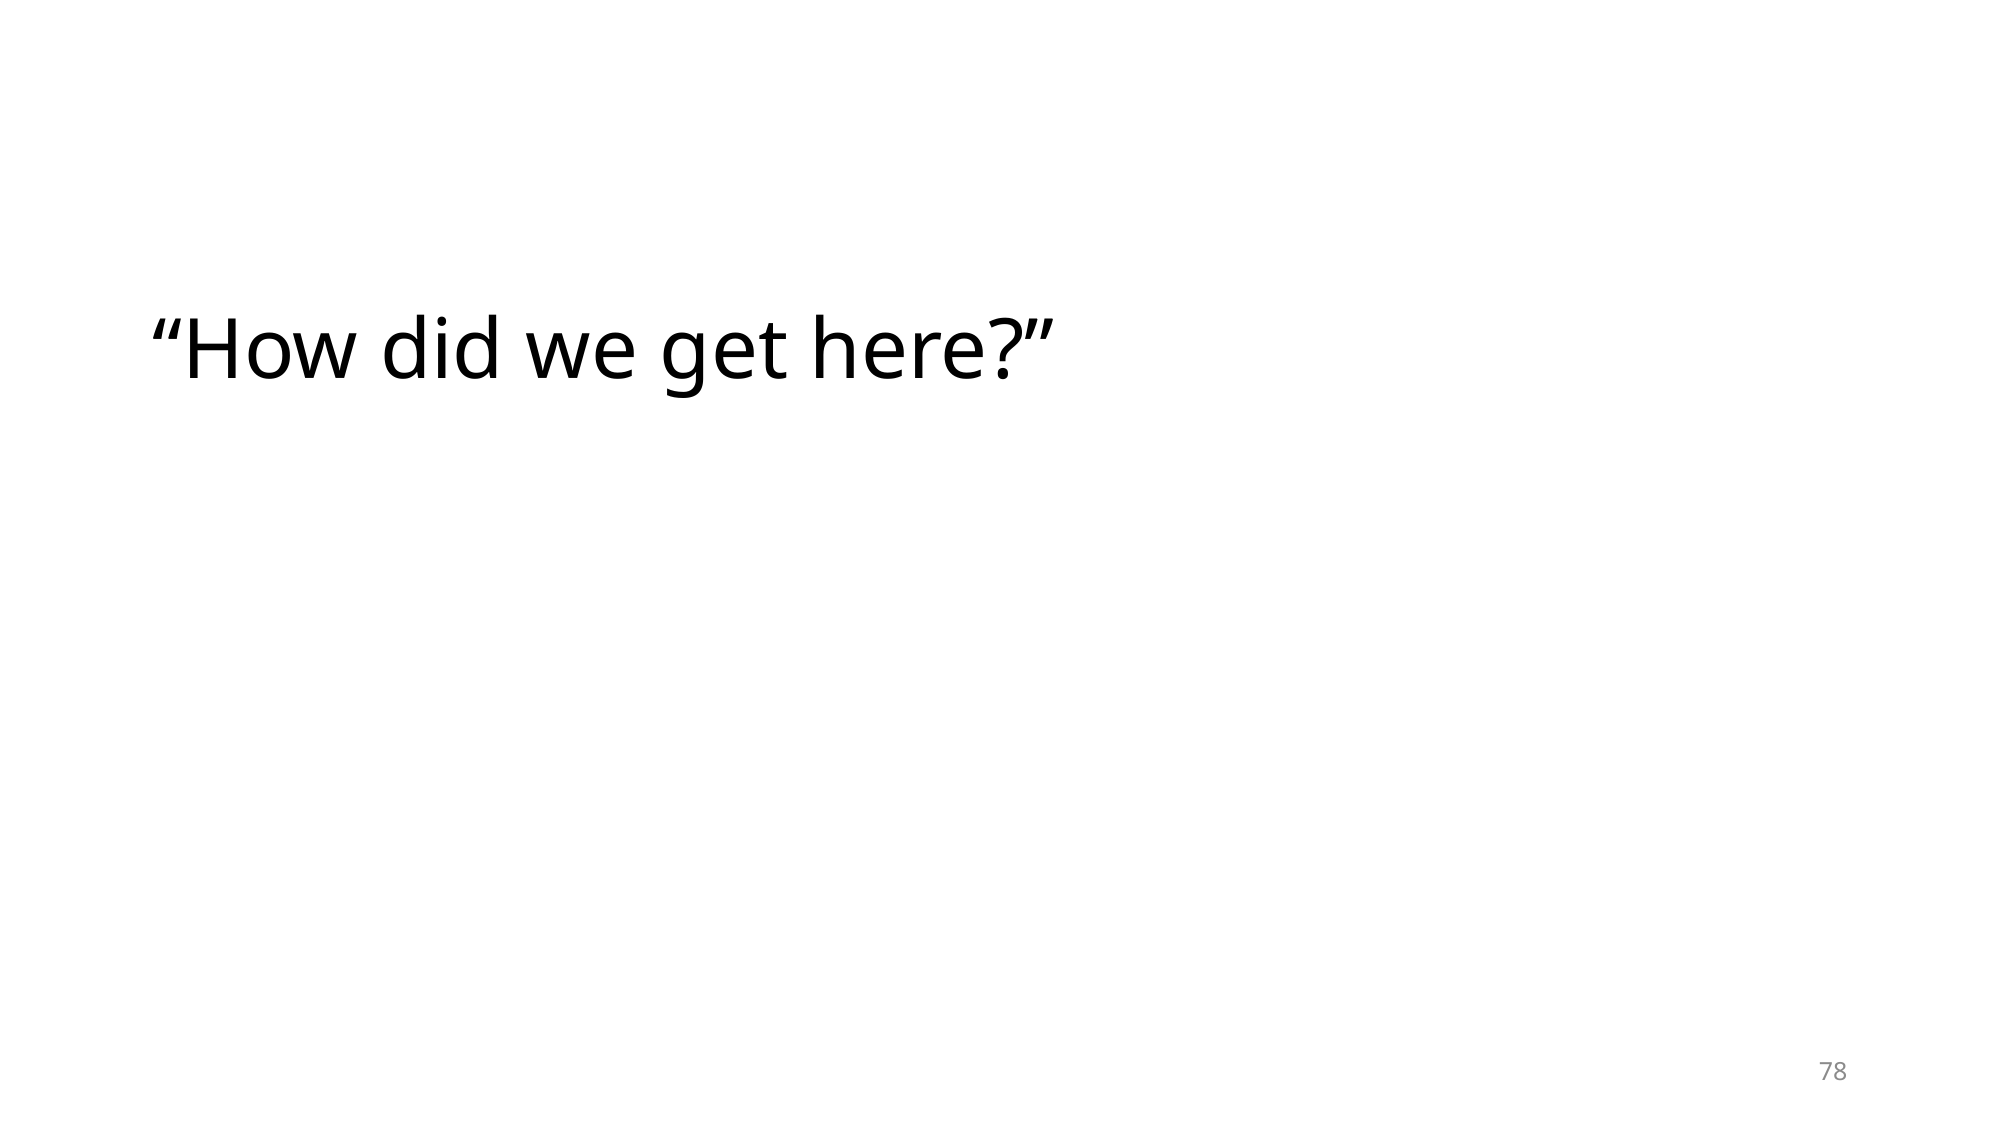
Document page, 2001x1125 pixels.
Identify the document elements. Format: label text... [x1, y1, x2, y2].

slide_number 78 [1412, 1042, 1863, 1103]
list “How did we get here?” [137, 299, 1863, 1014]
